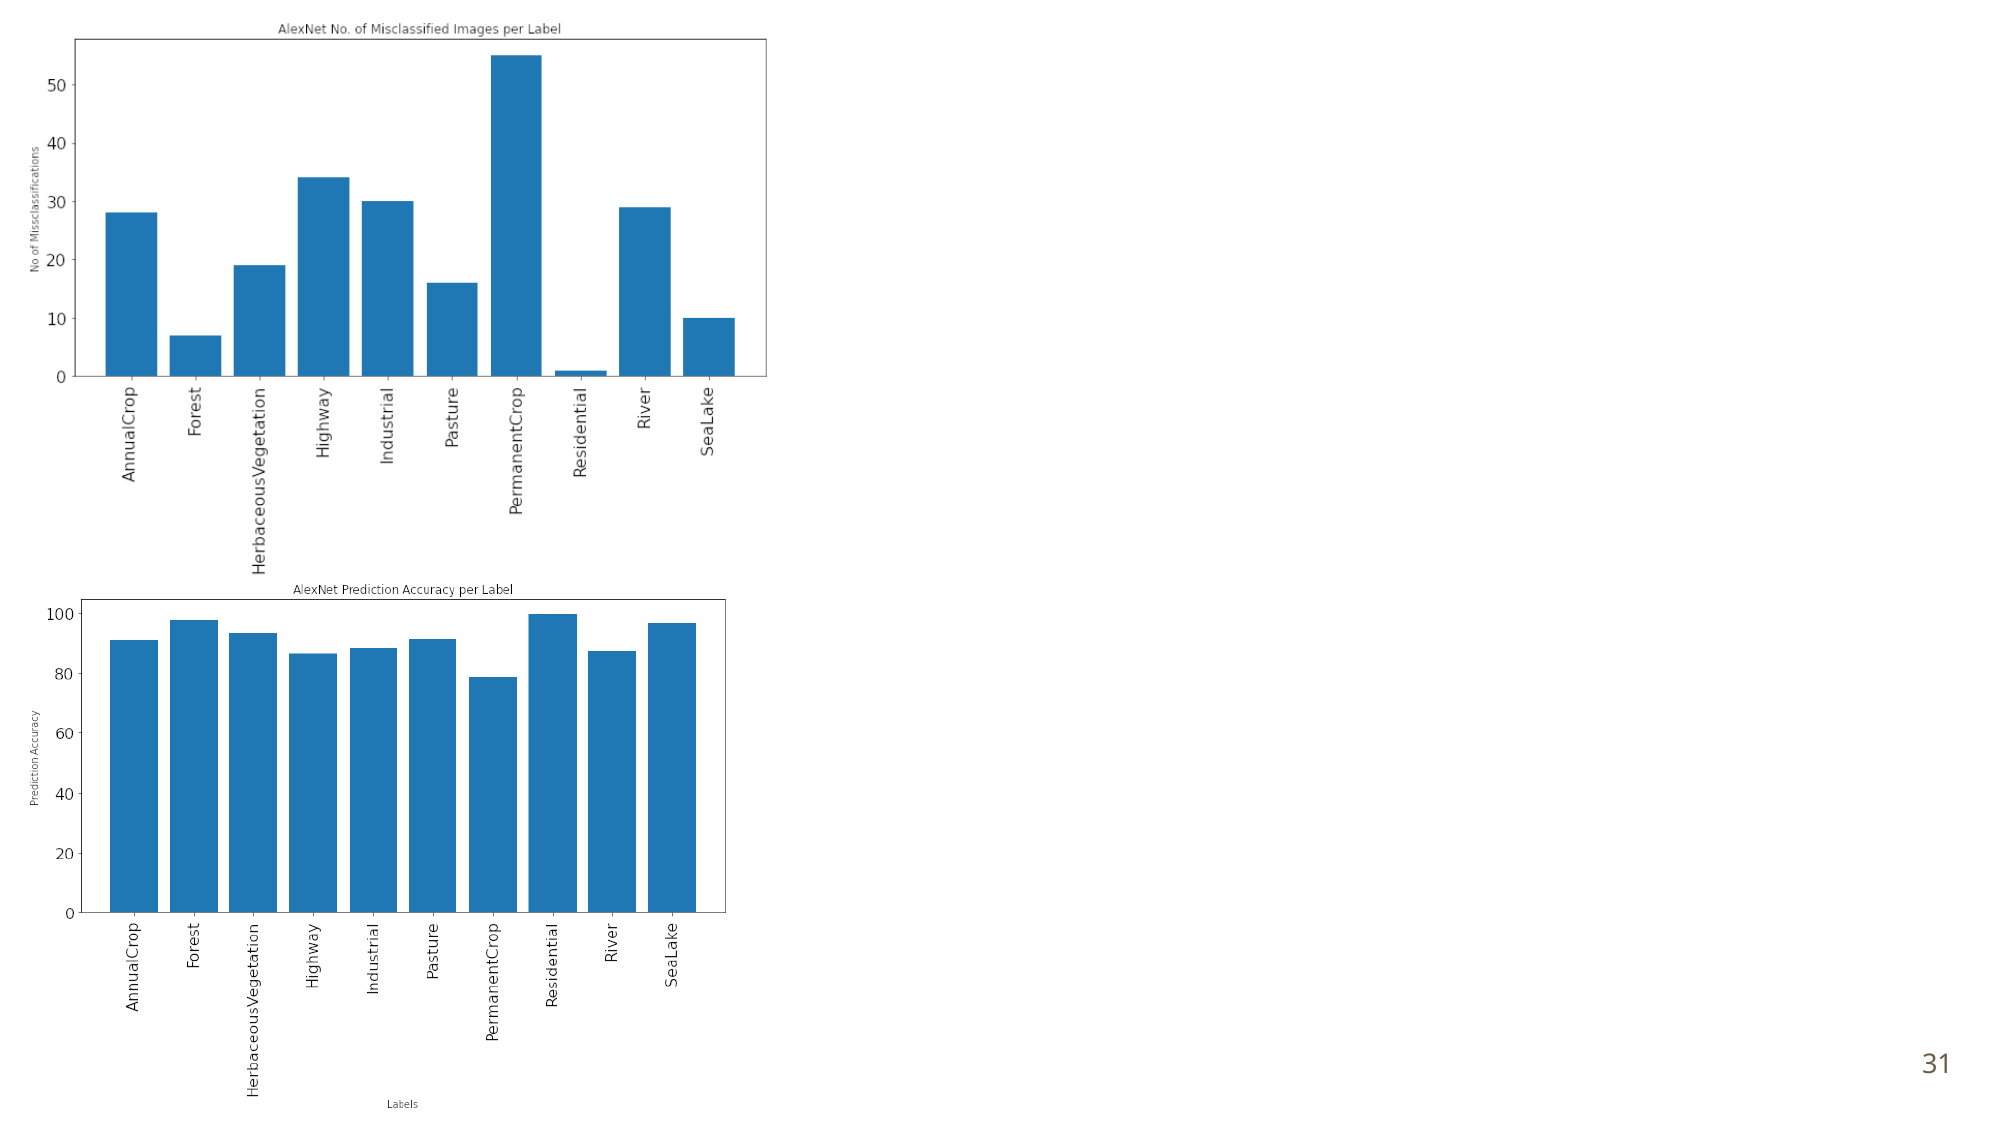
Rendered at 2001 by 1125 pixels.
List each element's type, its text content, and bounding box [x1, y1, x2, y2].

picture [24, 16, 774, 1115]
slide_number ‹#› [1859, 1019, 1974, 1106]
